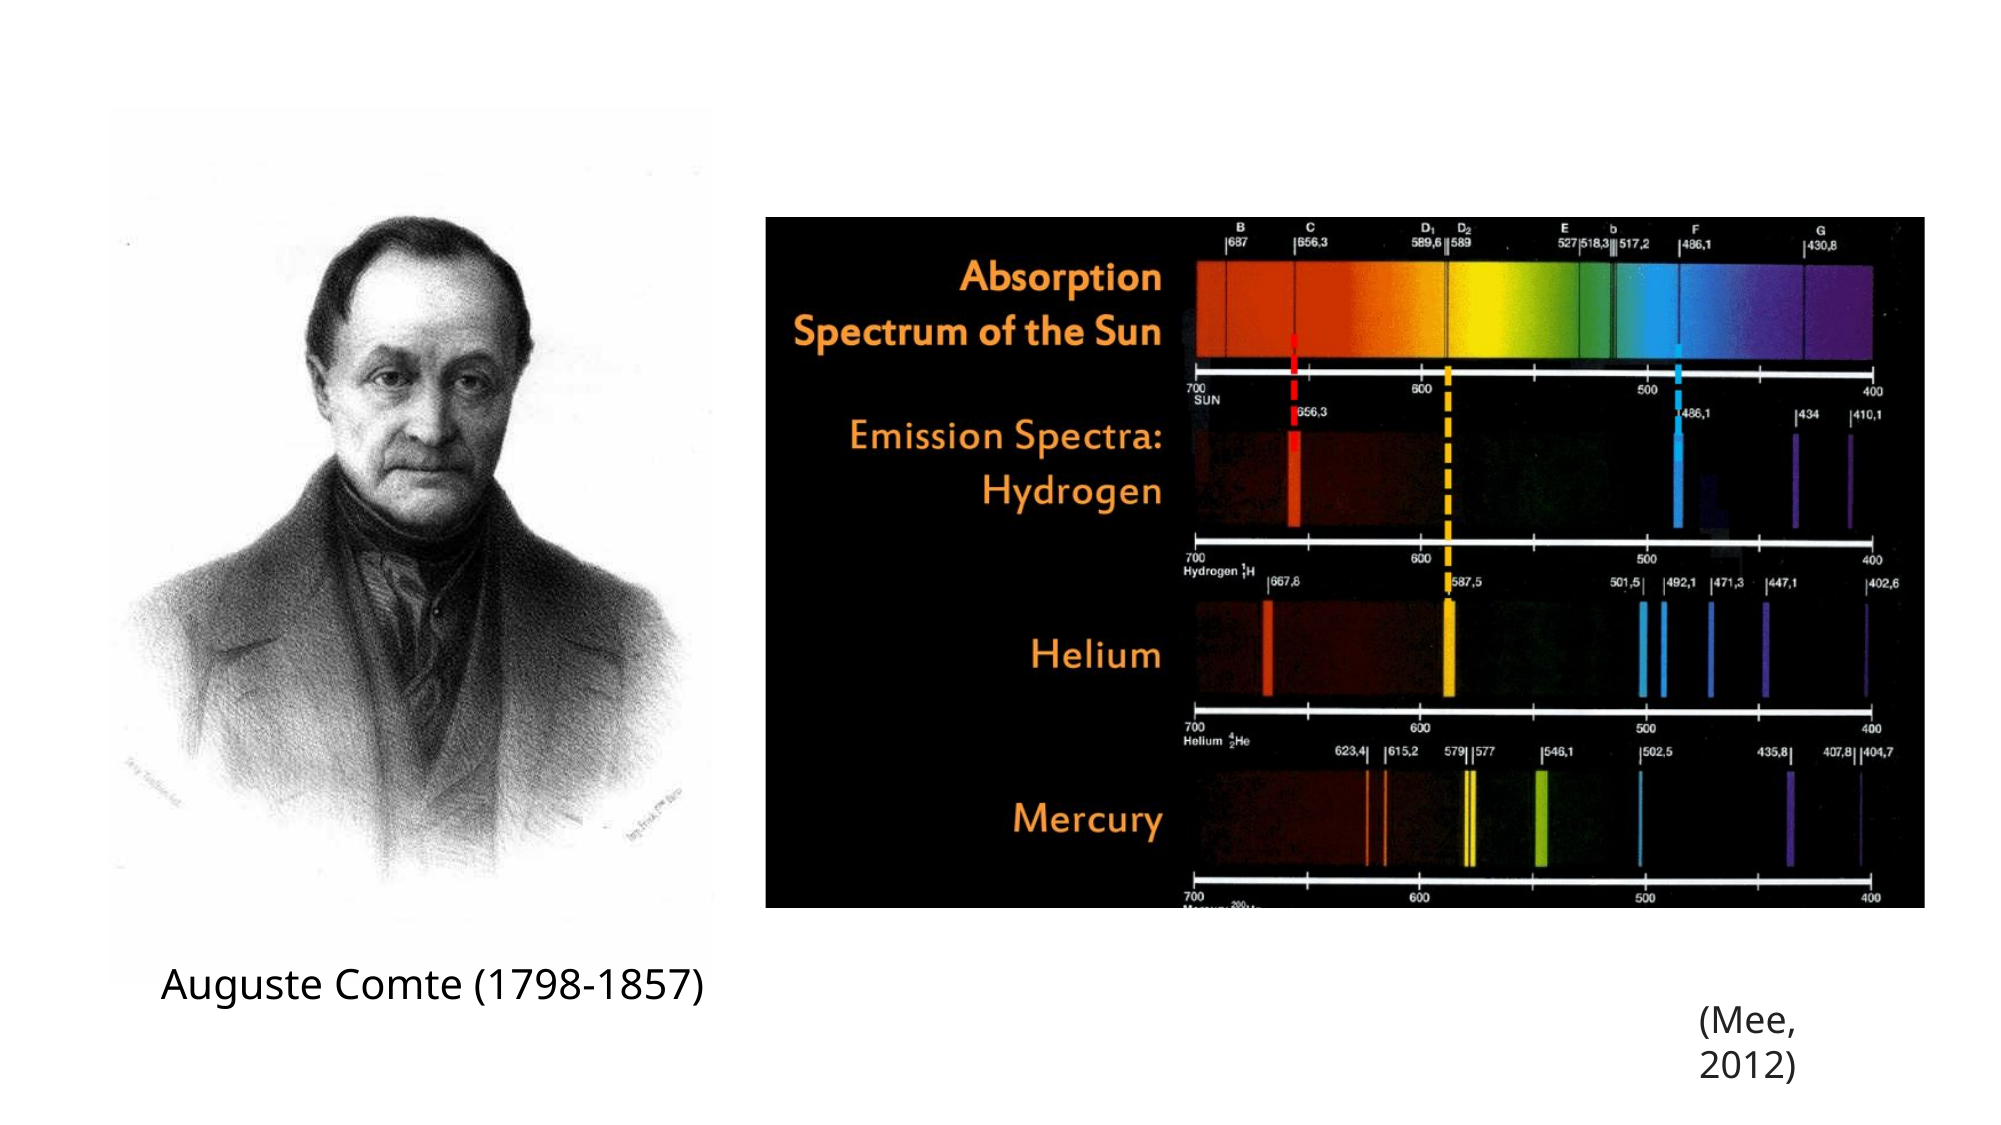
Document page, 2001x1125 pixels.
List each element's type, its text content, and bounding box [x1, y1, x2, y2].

text_box (Mee, 2012) [1684, 988, 1925, 1093]
text_box Auguste Comte (1798-1857) [145, 950, 720, 1016]
picture [108, 107, 714, 984]
picture [765, 217, 1925, 908]
